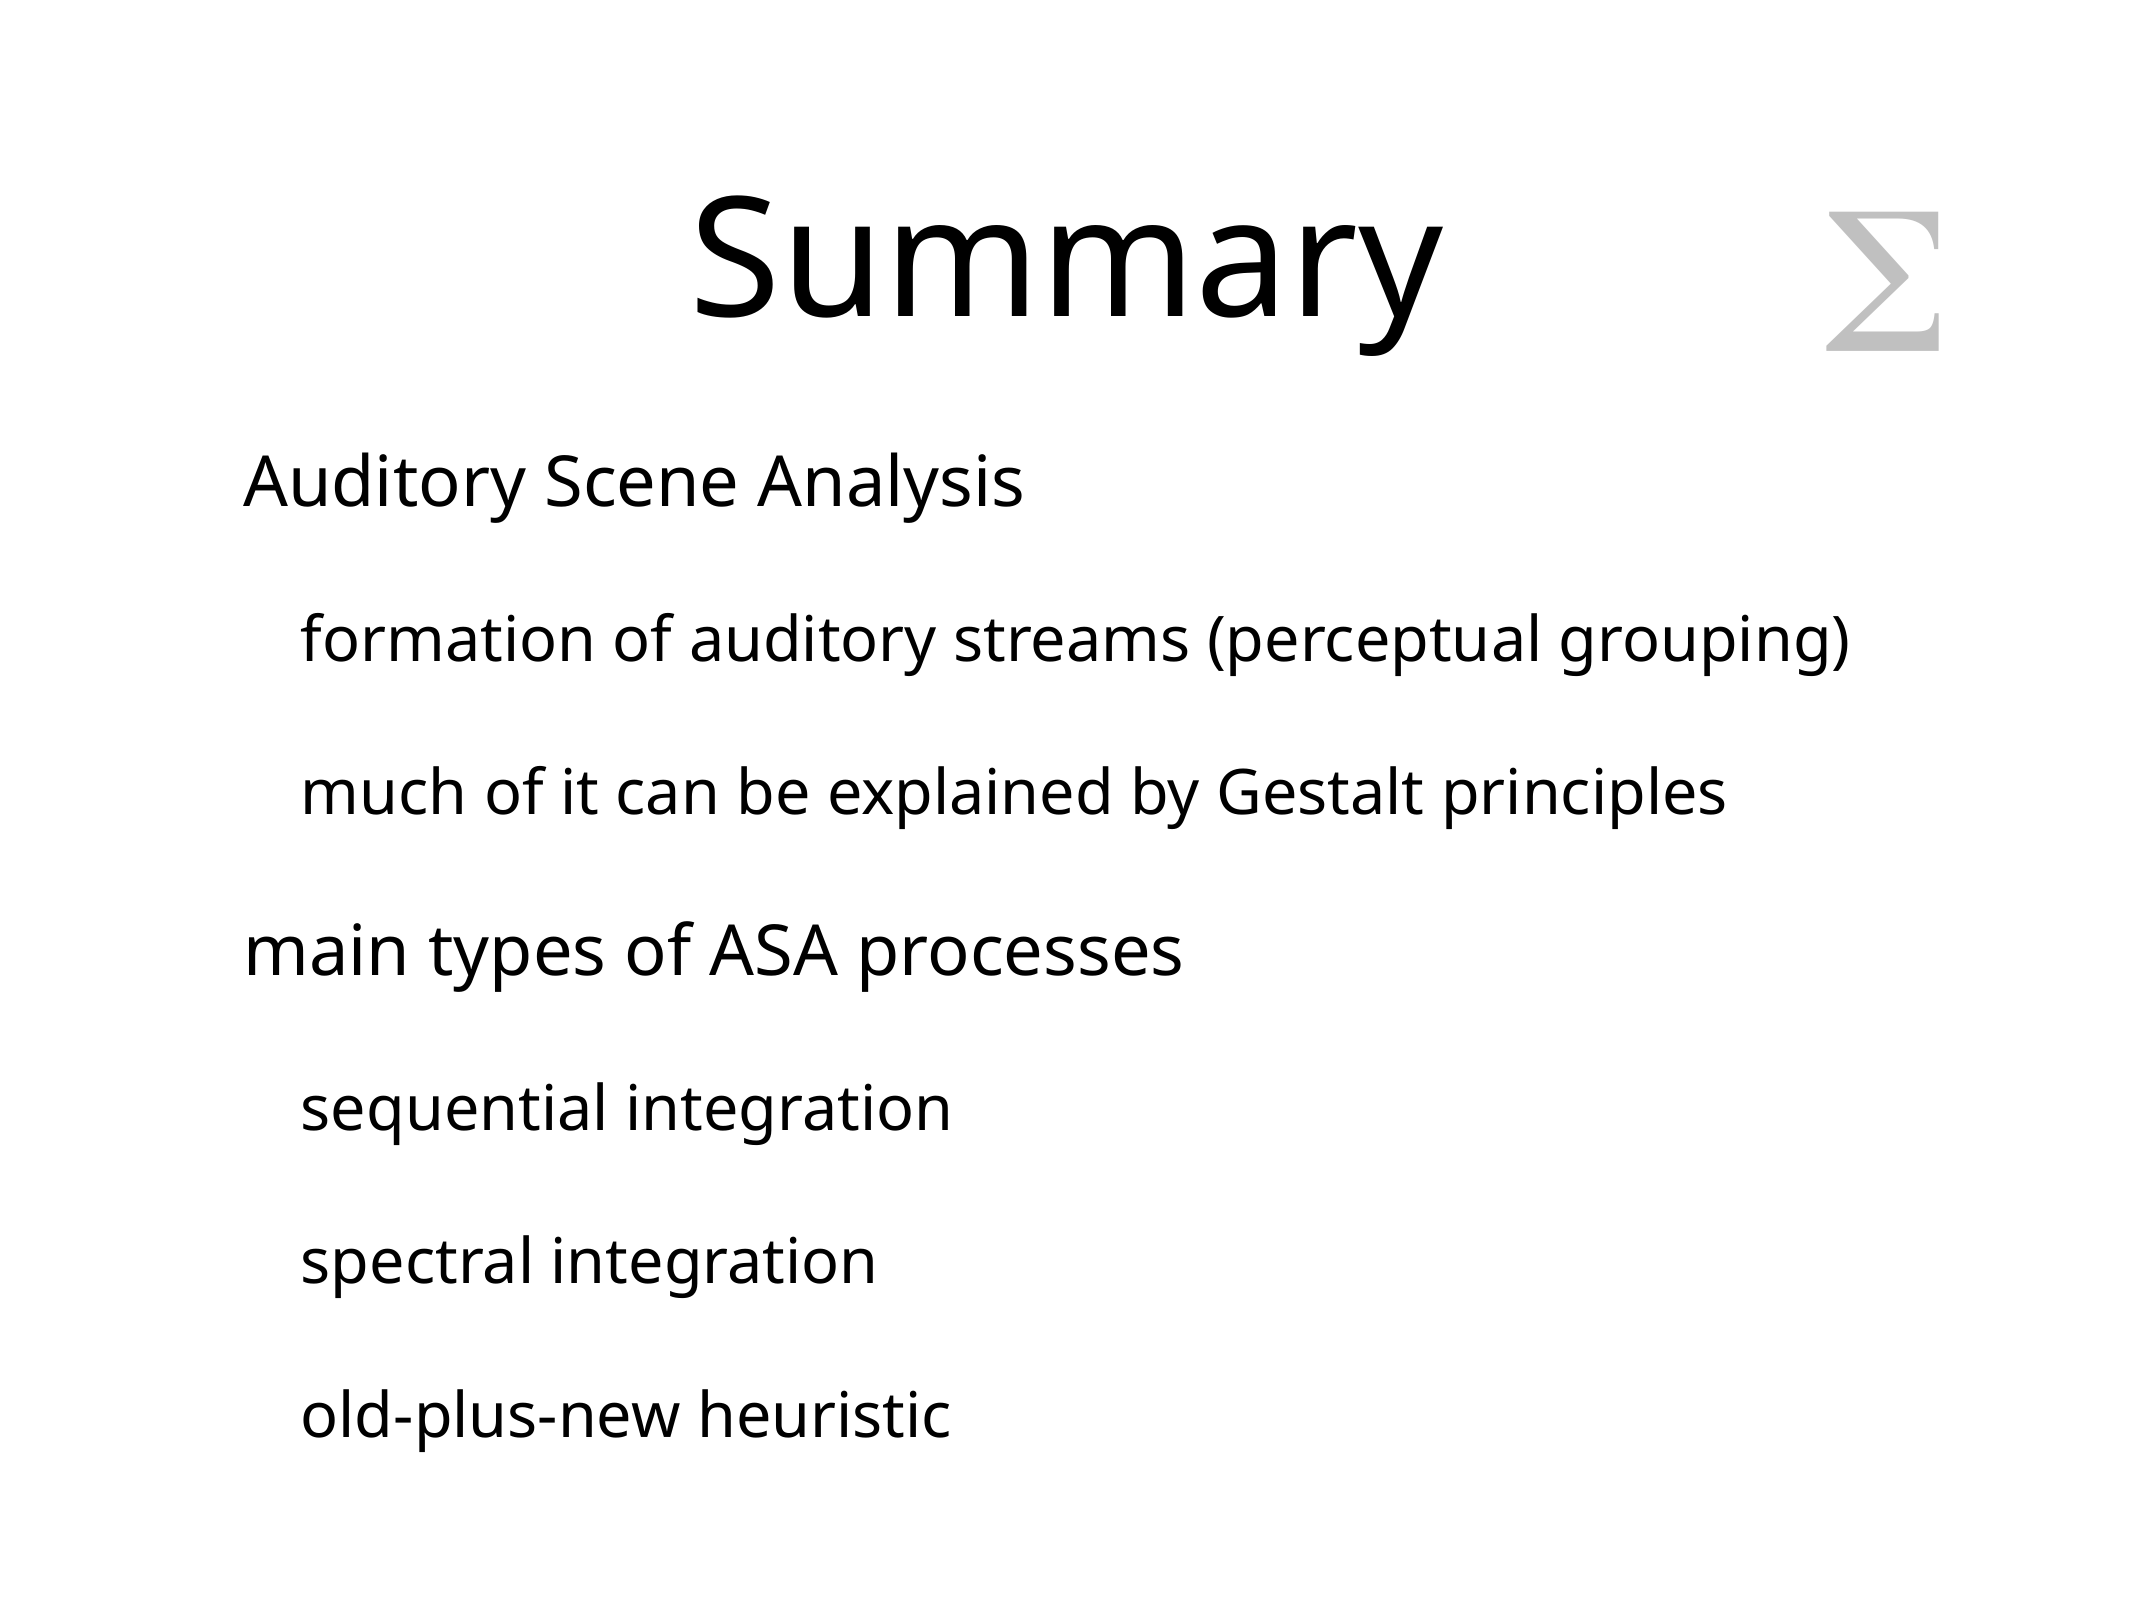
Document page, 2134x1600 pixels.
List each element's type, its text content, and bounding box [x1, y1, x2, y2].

text_box Summary [156, 72, 1978, 427]
text_box Σ [1809, 131, 1972, 369]
text_box Auditory Scene Analysis formation of auditory streams (perceptual grouping) much of it can be explained by Gestalt principles main types of ASA processes sequential integration spectral integration old-plus-new heuristic [156, 427, 1978, 1459]
